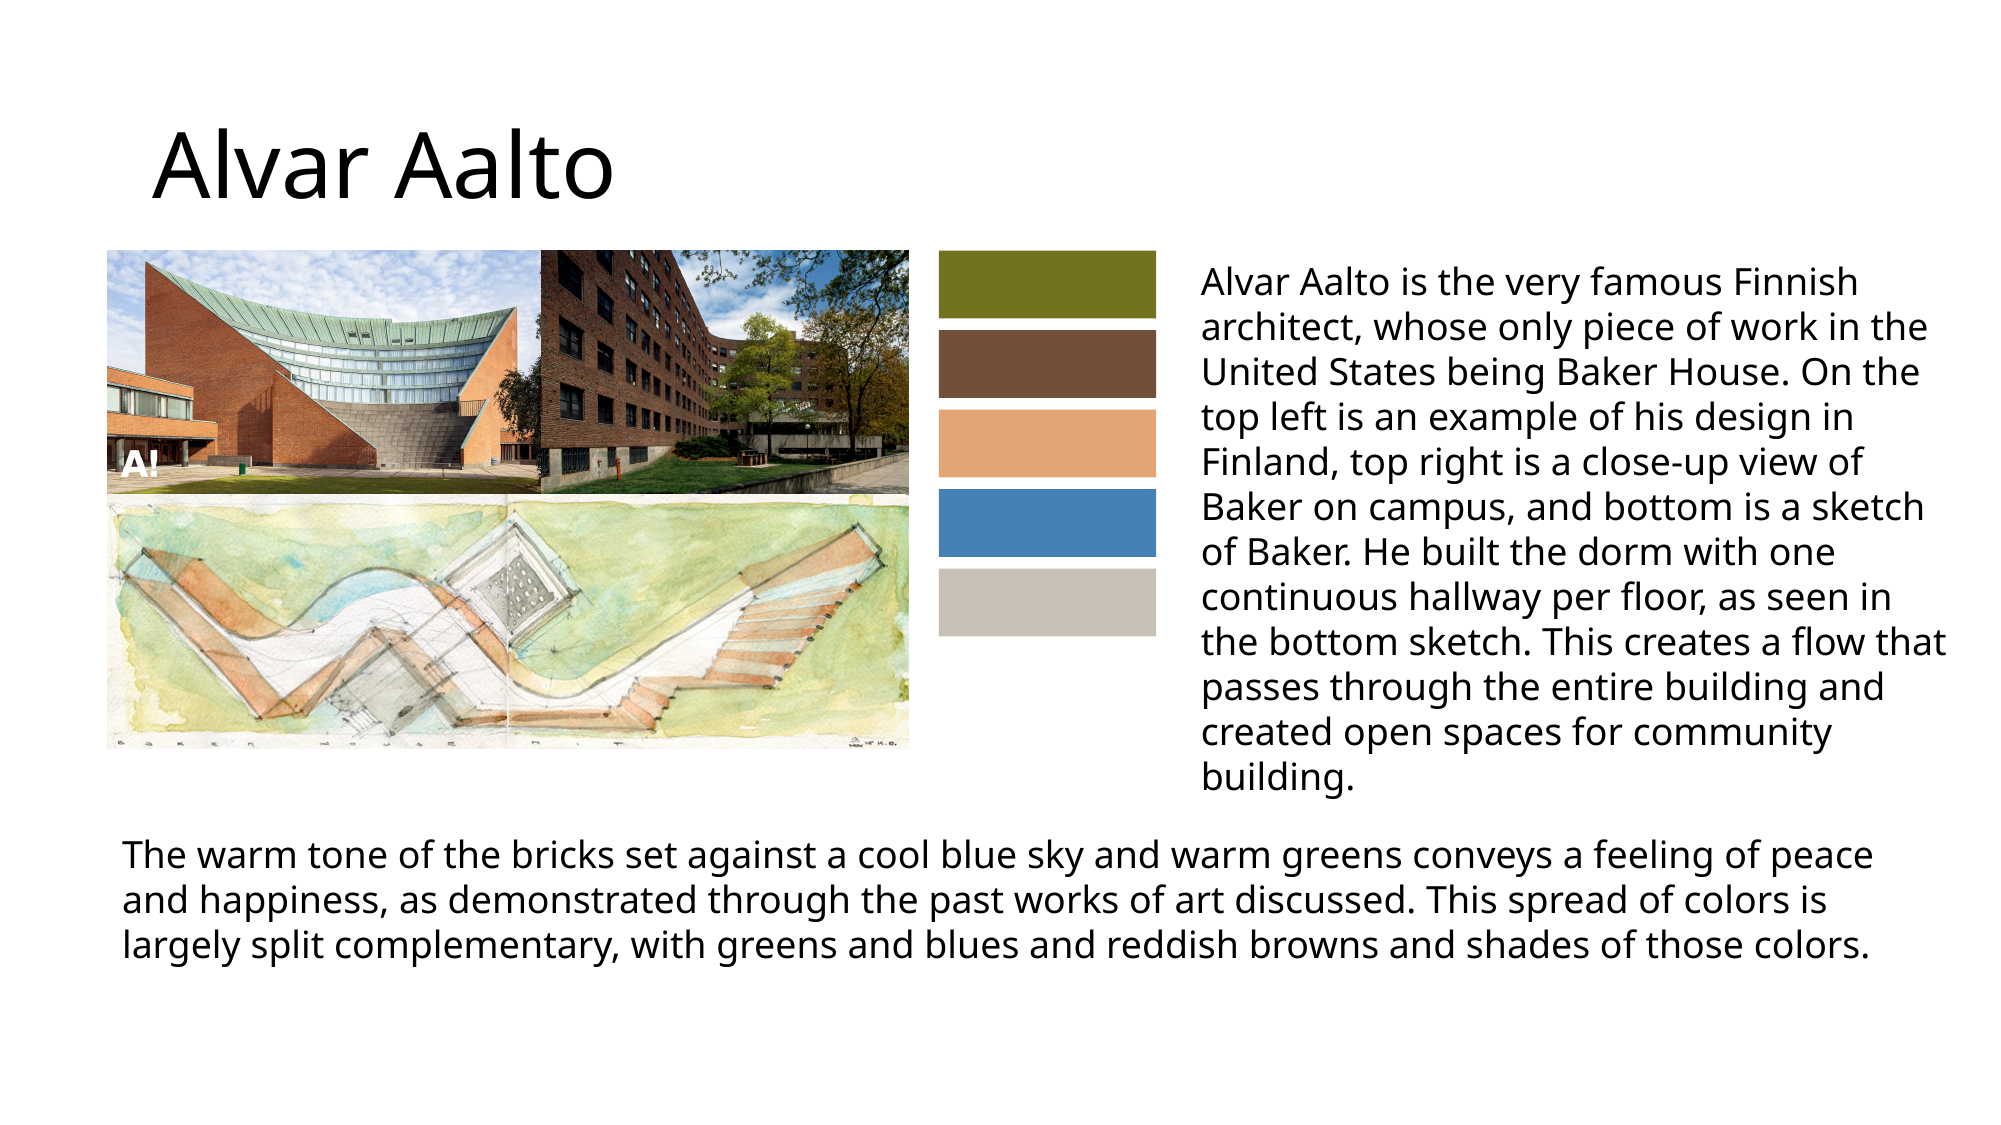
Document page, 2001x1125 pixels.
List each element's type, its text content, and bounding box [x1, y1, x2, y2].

text_box [937, 329, 1158, 399]
picture [106, 250, 910, 749]
text_box [937, 567, 1158, 638]
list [106, 250, 540, 494]
text_box [937, 408, 1158, 479]
title Alvar Aalto [137, 59, 1863, 278]
text_box [937, 249, 1158, 320]
text_box [937, 488, 1158, 558]
text_box Alvar Aalto is the very famous Finnish architect, whose only piece of work in the United States being Baker House. On the top left is an example of his design in Finland, top right is a close-up view of Baker on campus, and bottom is a sketch of Baker. He built the dorm with one continuous hallway per floor, as seen in the bottom sketch. This creates a flow that passes through the entire building and created open spaces for community building. [1186, 250, 1964, 806]
text_box The warm tone of the bricks set against a cool blue sky and warm greens conveys a feeling of peace and happiness, as demonstrated through the past works of art discussed. This spread of colors is largely split complementary, with greens and blues and reddish browns and shades of those colors. [107, 823, 1936, 974]
